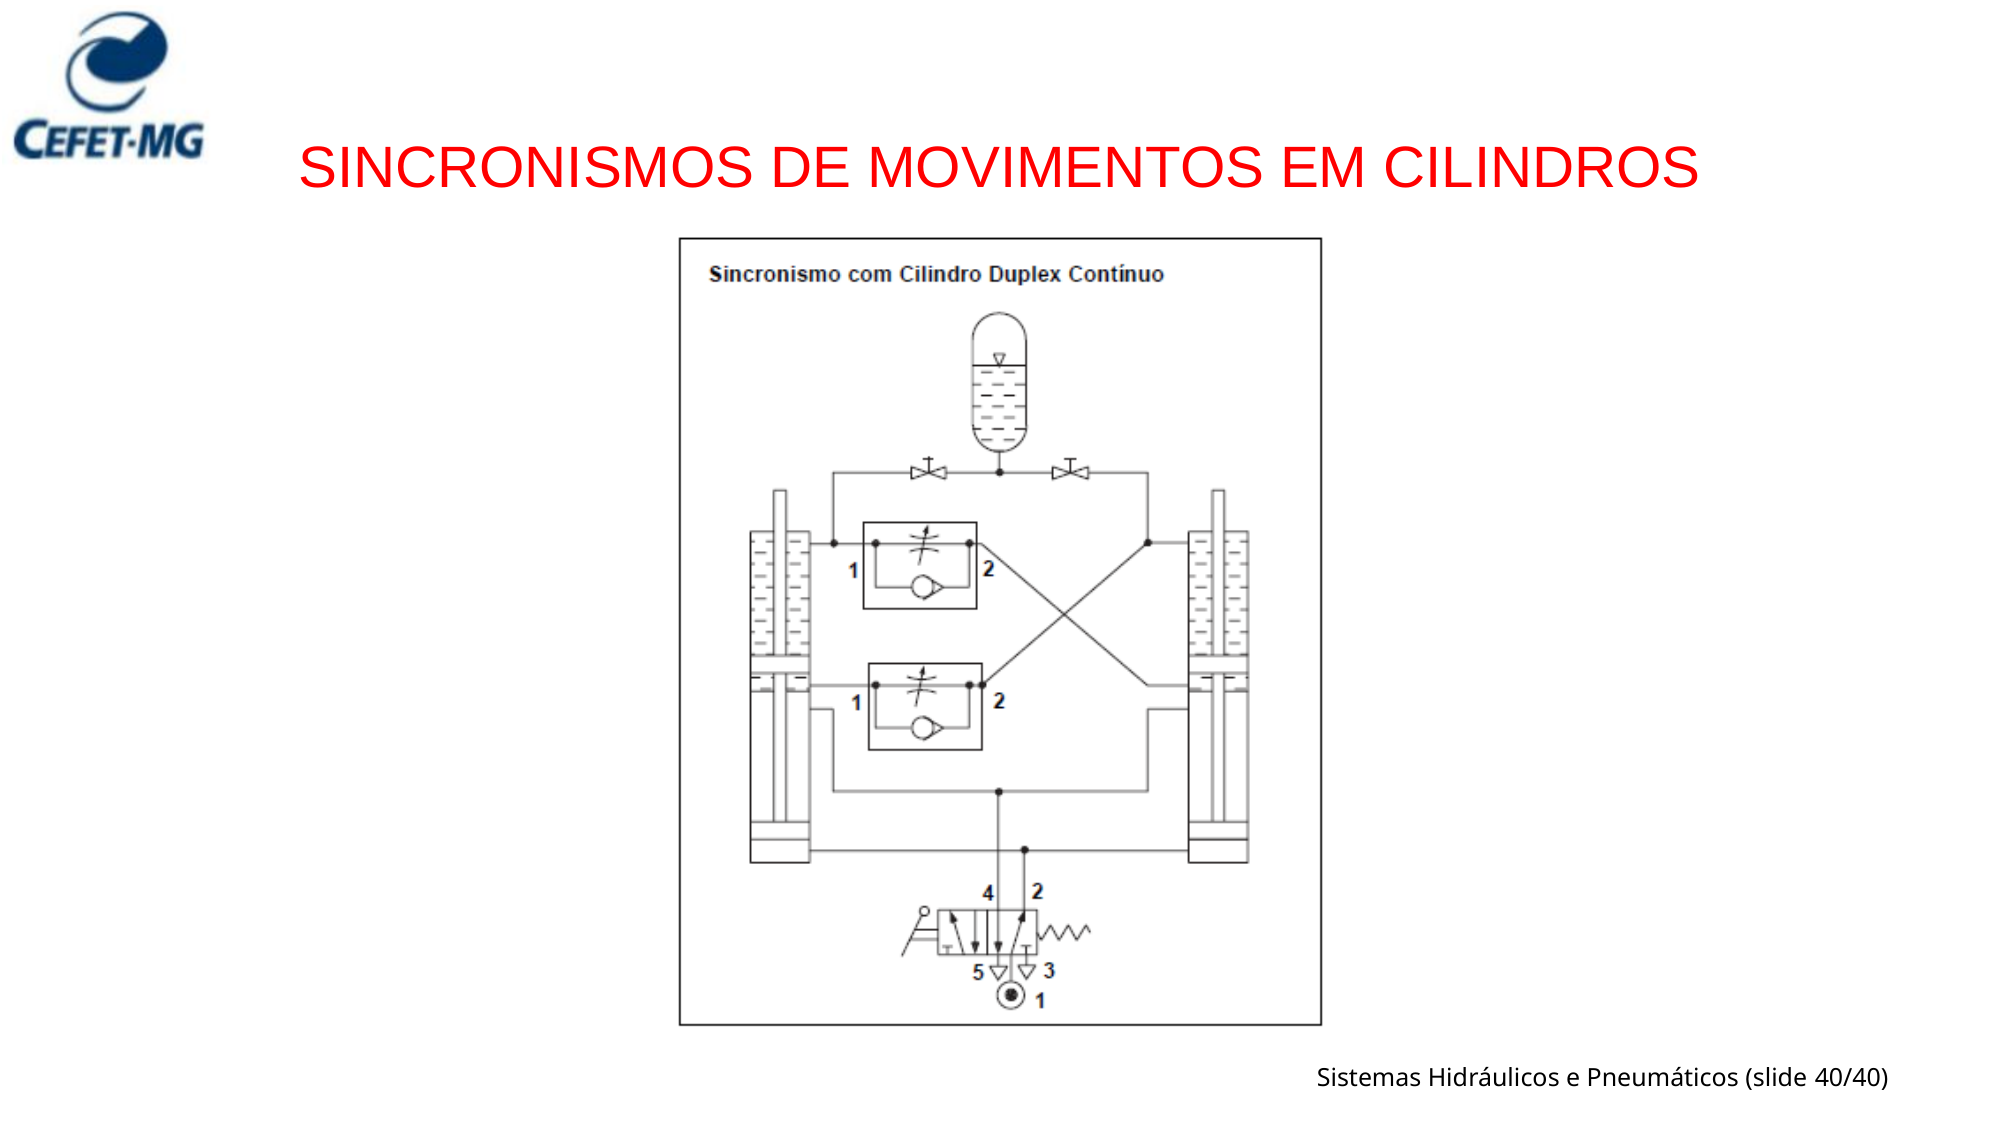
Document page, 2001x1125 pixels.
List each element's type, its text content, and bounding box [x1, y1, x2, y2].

picture [2, 5, 214, 170]
title SINCRONISMOS DE MOVIMENTOS EM CILINDROS [137, 59, 1863, 278]
text_box Sistemas Hidráulicos e Pneumáticos (slide 40/40) [1197, 1059, 1904, 1103]
picture [667, 231, 1333, 1035]
